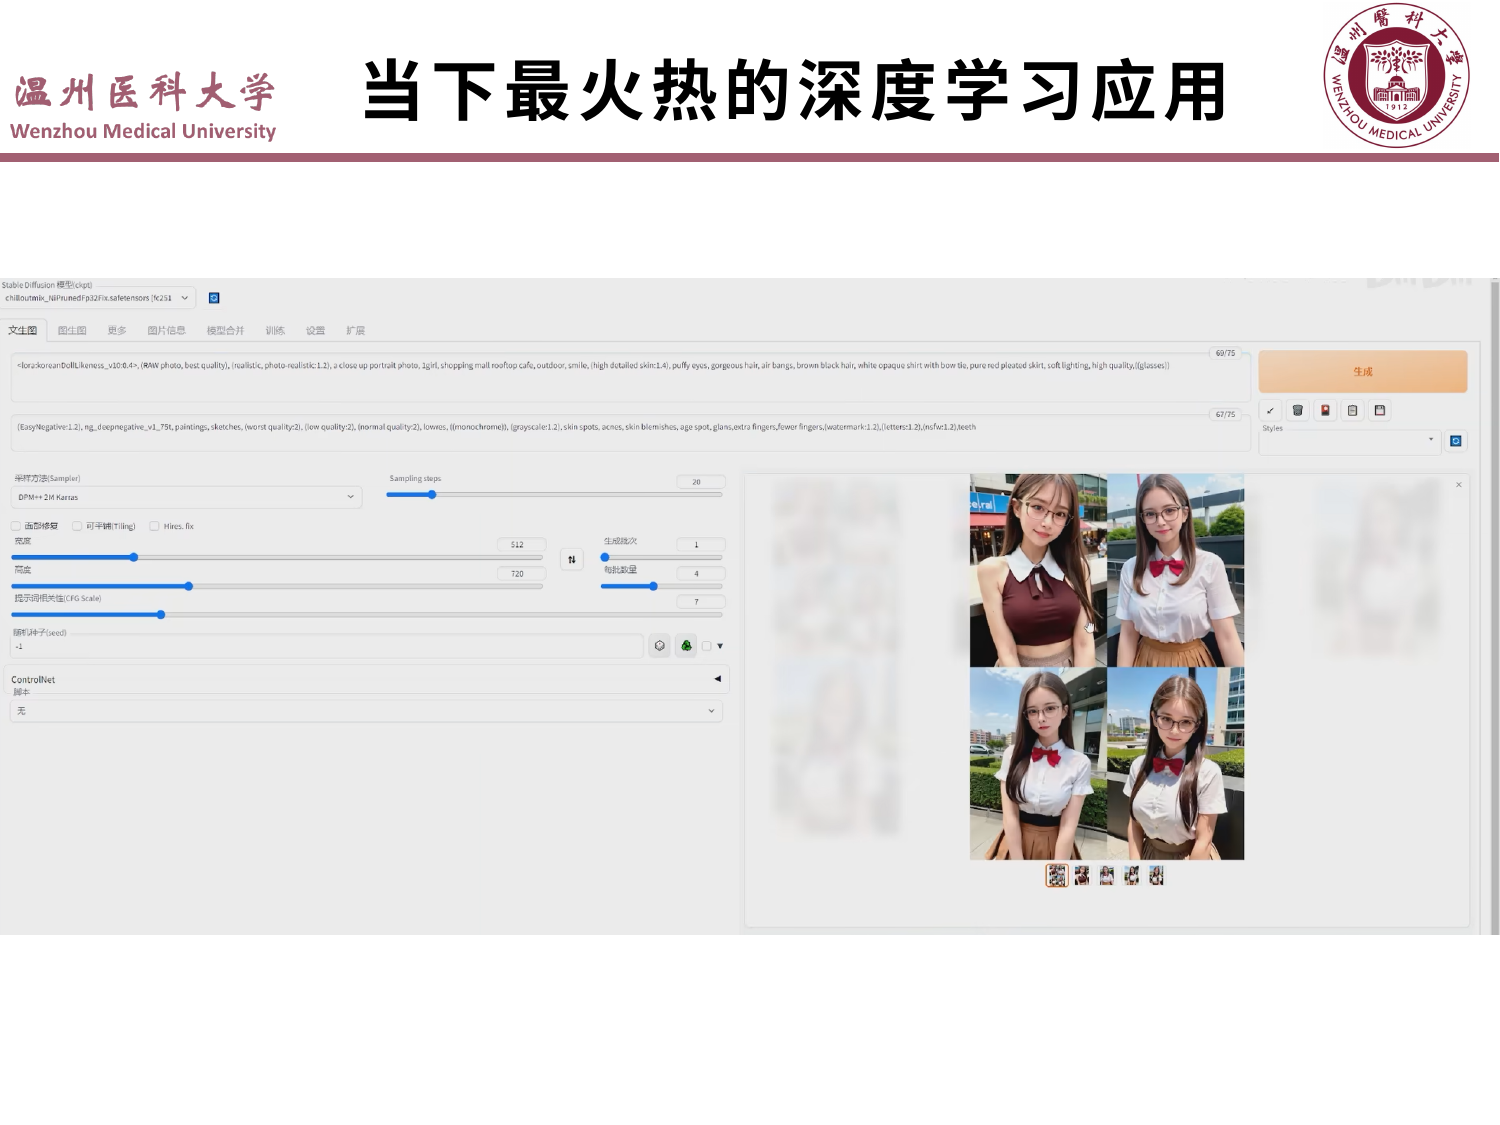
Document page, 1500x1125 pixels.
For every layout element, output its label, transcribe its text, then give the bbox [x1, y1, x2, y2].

picture [0, 277, 1500, 935]
picture [0, 49, 288, 157]
picture [1323, 2, 1471, 149]
text_box 当下最火热的深度学习应用 [227, 41, 1363, 137]
